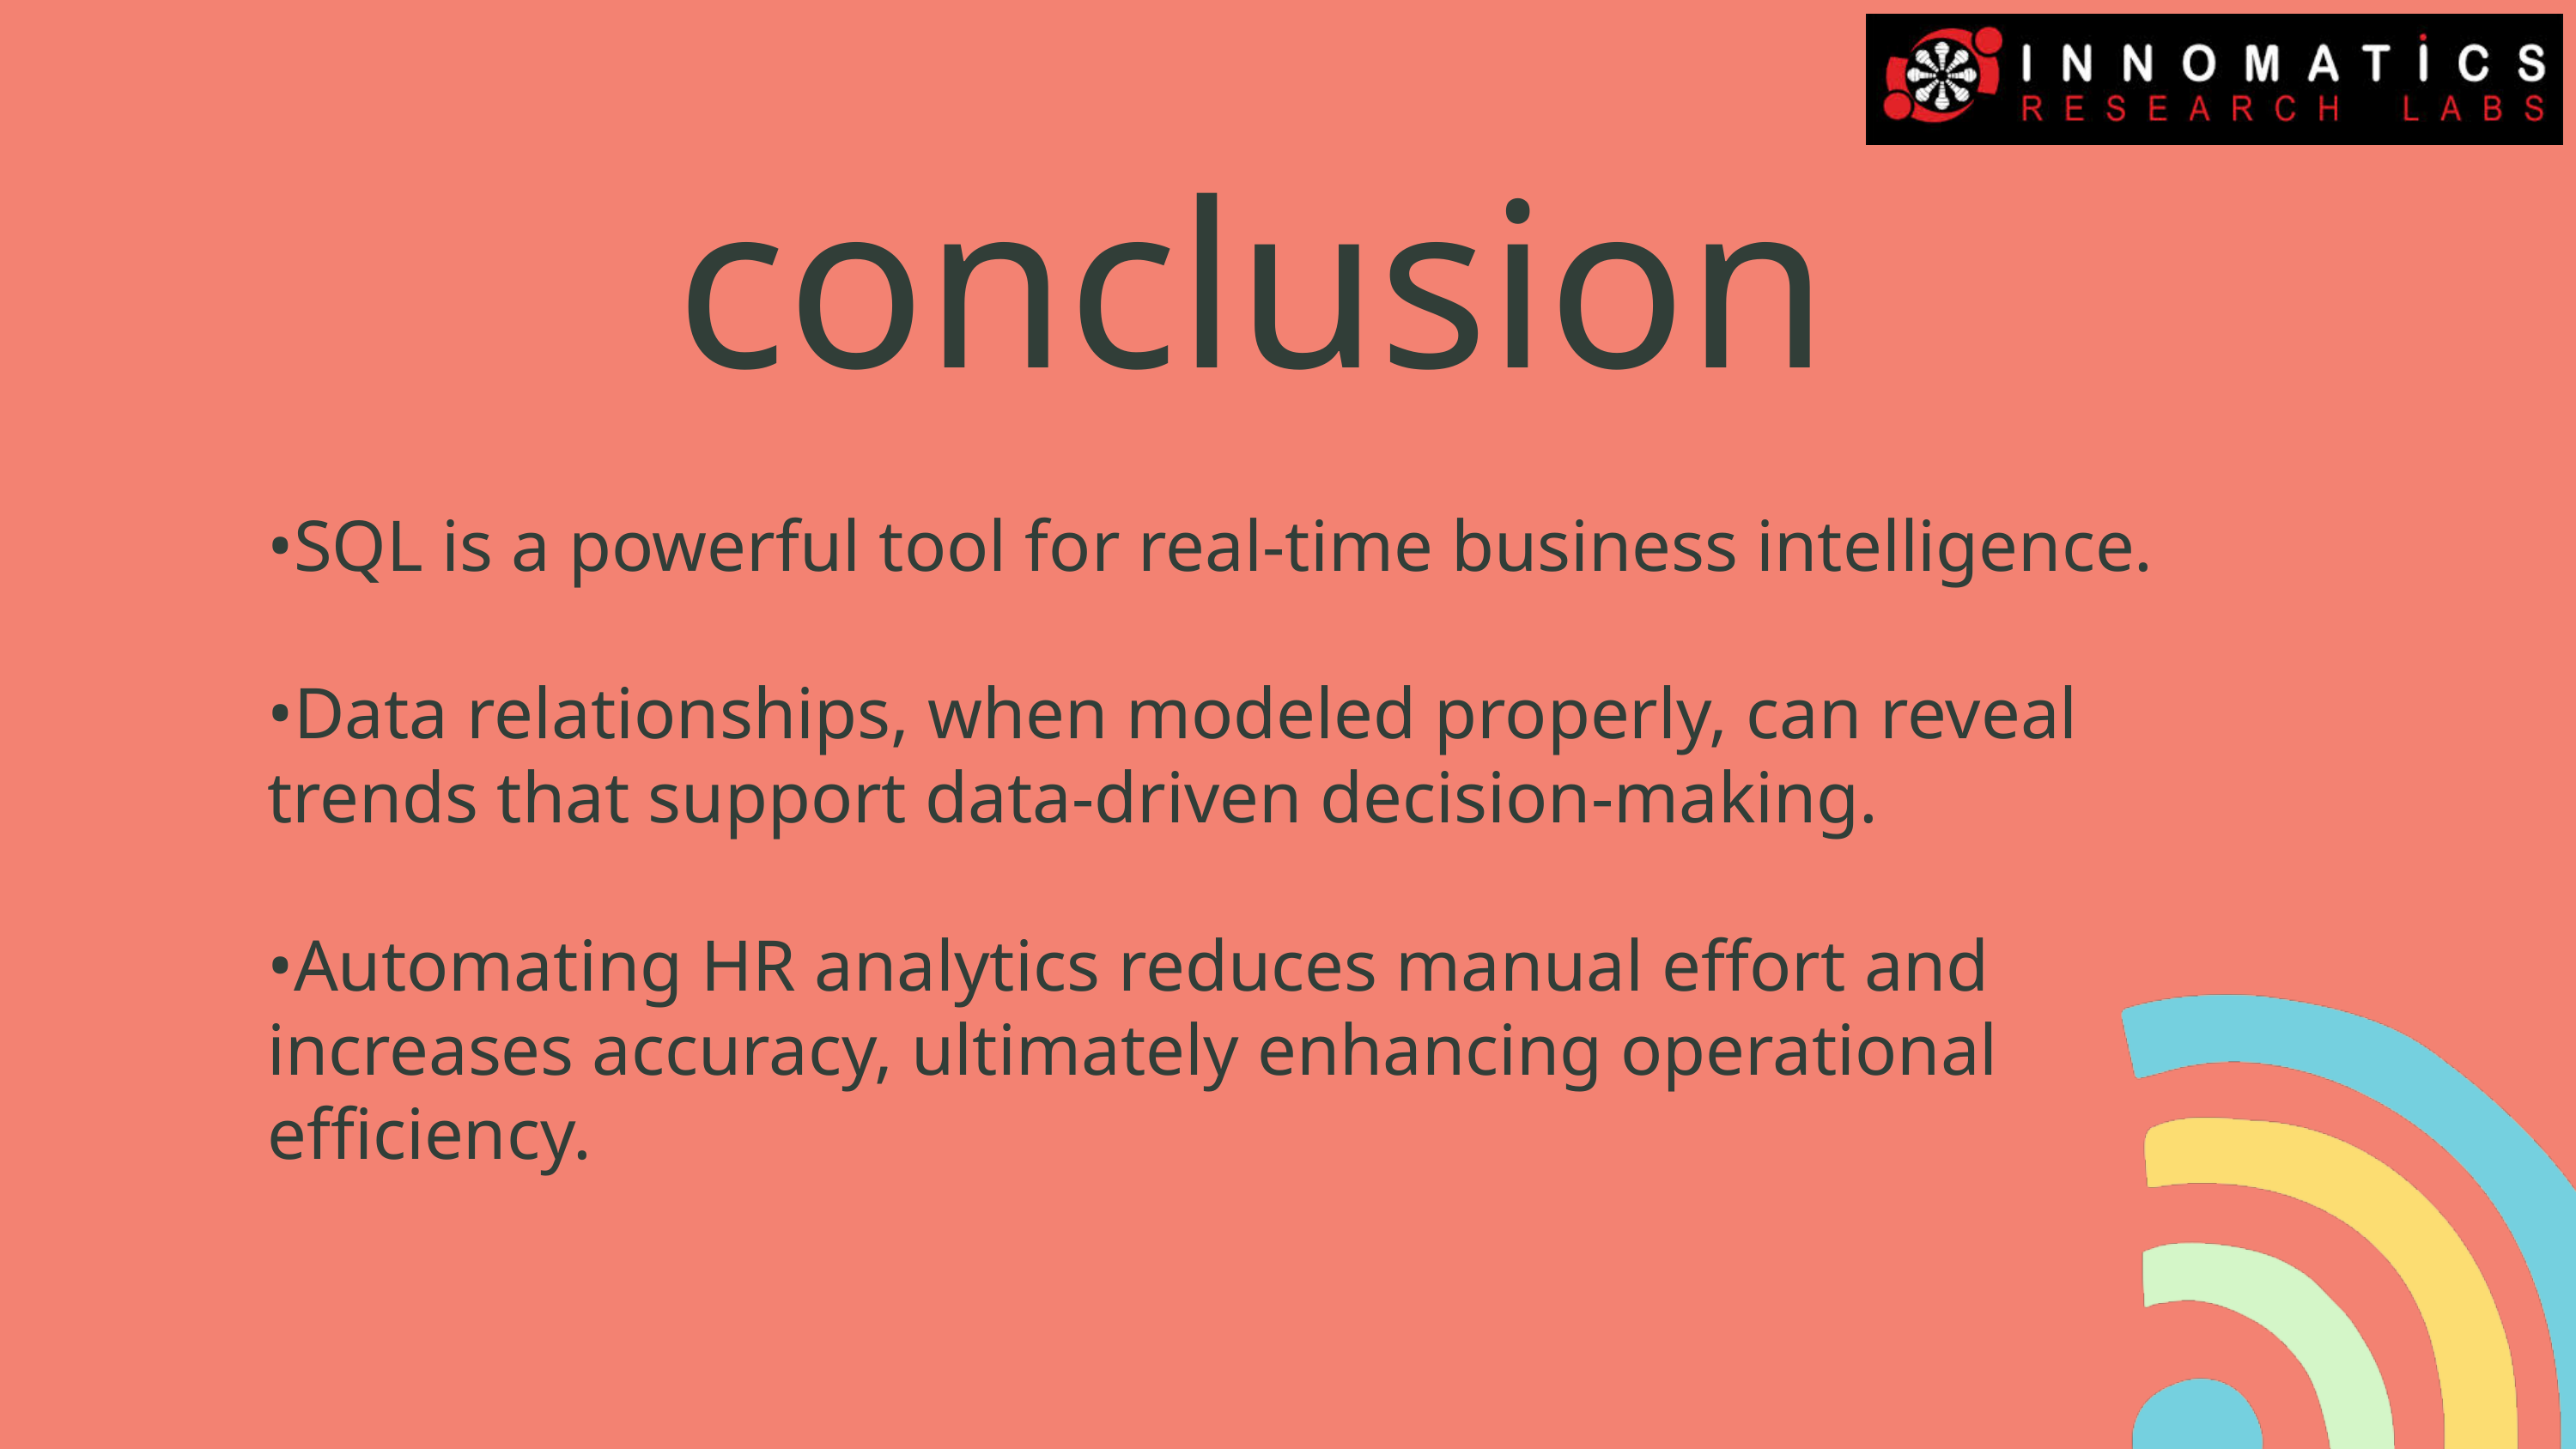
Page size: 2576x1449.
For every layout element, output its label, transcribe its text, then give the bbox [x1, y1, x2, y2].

text_box conclusion [619, 137, 1886, 414]
text_box [1866, 14, 2563, 145]
text_box •SQL is a powerful tool for real-time business intelligence. •Data relationships, when modeled properly, can reveal trends that support data-driven decision-making. •Automating HR analytics reduces manual effort and increases accuracy, ultimately enhancing operational efficiency. [267, 500, 2162, 1258]
text_box [2121, 993, 2576, 1449]
